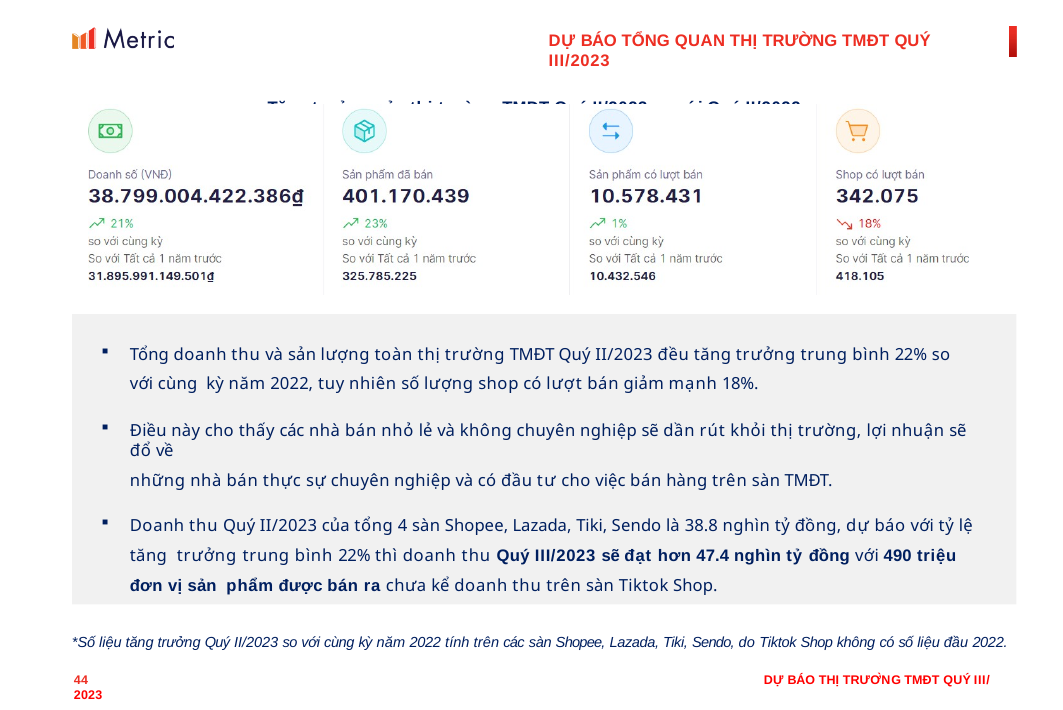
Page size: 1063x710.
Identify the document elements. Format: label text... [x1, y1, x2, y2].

picture [88, 103, 969, 295]
text_box [72, 314, 1017, 605]
text_box DỰ BÁO TỔNG QUAN THỊ TRƯỜNG TMĐT QUÝ III/2023 Tăng trưởng của thị trường TMĐT Quý II/2023 so với Quý II/2022 [265, 27, 997, 118]
picture [1008, 26, 1017, 57]
text_box Tổng doanh thu và sản lượng toàn thị trường TMĐT Quý II/2023 đều tăng trưởng trung bình 22% so với cùng kỳ năm 2022, tuy nhiên số lượng shop có lượt bán giảm mạnh 18%. Điều này cho thấy các nhà bán nhỏ lẻ và không chuyên nghiệp sẽ dần rút khỏi thị trường, lợi nhuận sẽ đổ về những nhà bán thực sự chuyên nghiệp và có đầu tư cho việc bán hàng trên sàn TMĐT. Doanh thu Quý II/2023 của tổng 4 sàn Shopee, Lazada, Tiki, Sendo là 38.8 nghìn tỷ đồng, dự báo với tỷ lệ tăng trưởng trung bình 22% thì doanh thu Quý III/2023 sẽ đạt hơn 47.4 nghìn tỷ đồng với 490 triệu đơn vị sản phẩm được bán ra chưa kể doanh thu trên sàn Tiktok Shop. [99, 331, 980, 595]
text_box *Số liệu tăng trưởng Quý II/2023 so với cùng kỳ năm 2022 tính trên các sàn Shopee, Lazada, Tiki, Sendo, do Tiktok Shop không có số liệu đầu 2022. 44 DỰ BÁO THỊ TRƯỜNG TMĐT QUÝ III/ 2023 [69, 631, 1018, 702]
picture [71, 27, 174, 49]
